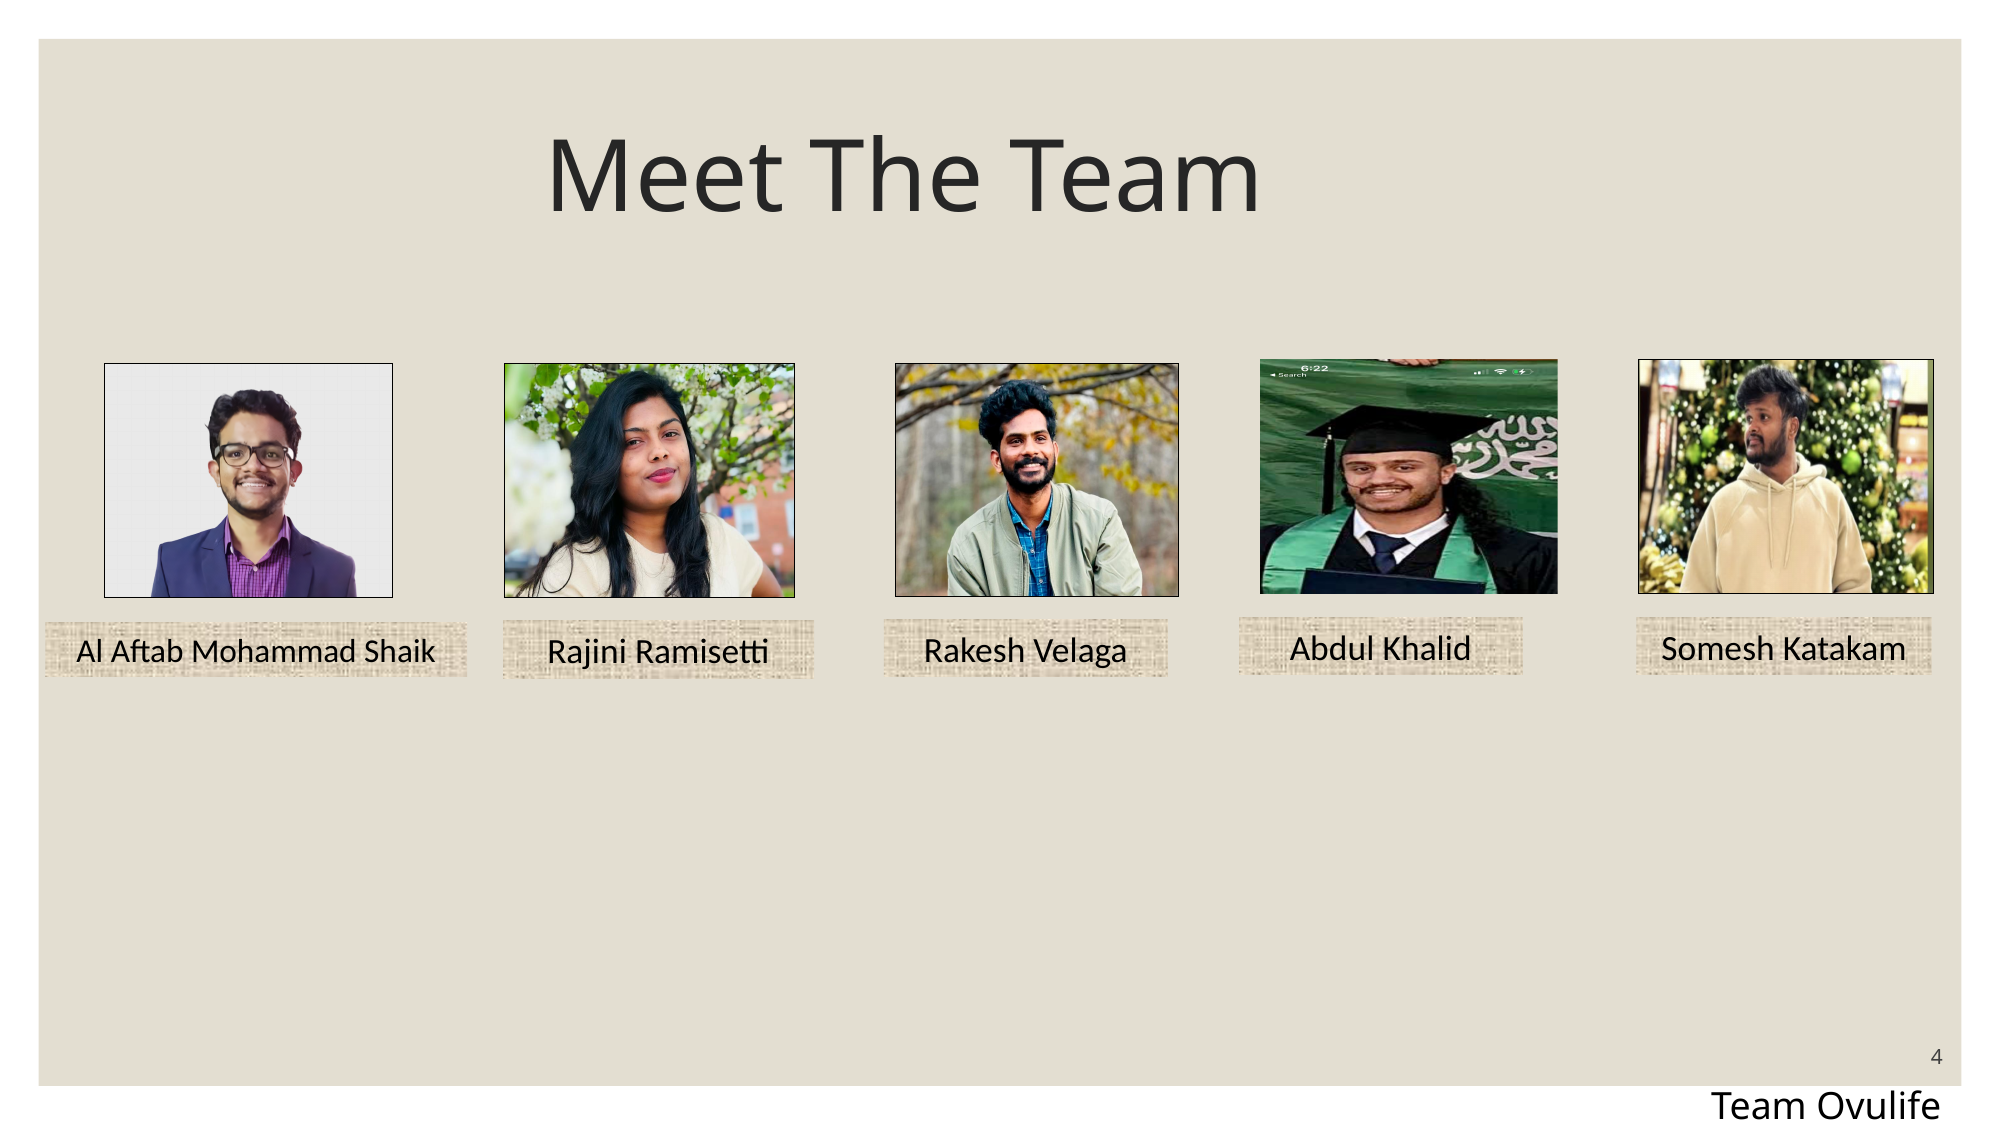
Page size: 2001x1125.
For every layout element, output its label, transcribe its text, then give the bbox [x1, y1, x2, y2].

picture [1259, 359, 1558, 594]
text_box Rajini Ramisetti [503, 620, 815, 679]
title Meet The Team [92, 67, 1743, 293]
picture [1638, 359, 1934, 594]
picture [104, 363, 393, 598]
text_box Rakesh Velaga [883, 619, 1168, 677]
text_box Somesh Katakam [1636, 617, 1932, 675]
picture [504, 363, 795, 598]
text_box Team Ovulife [1696, 1074, 1966, 1125]
slide_number 4 [1717, 1034, 1958, 1080]
picture [895, 362, 1179, 597]
text_box Al Aftab Mohammad Shaik [45, 622, 468, 677]
text_box Abdul Khalid [1239, 617, 1523, 675]
